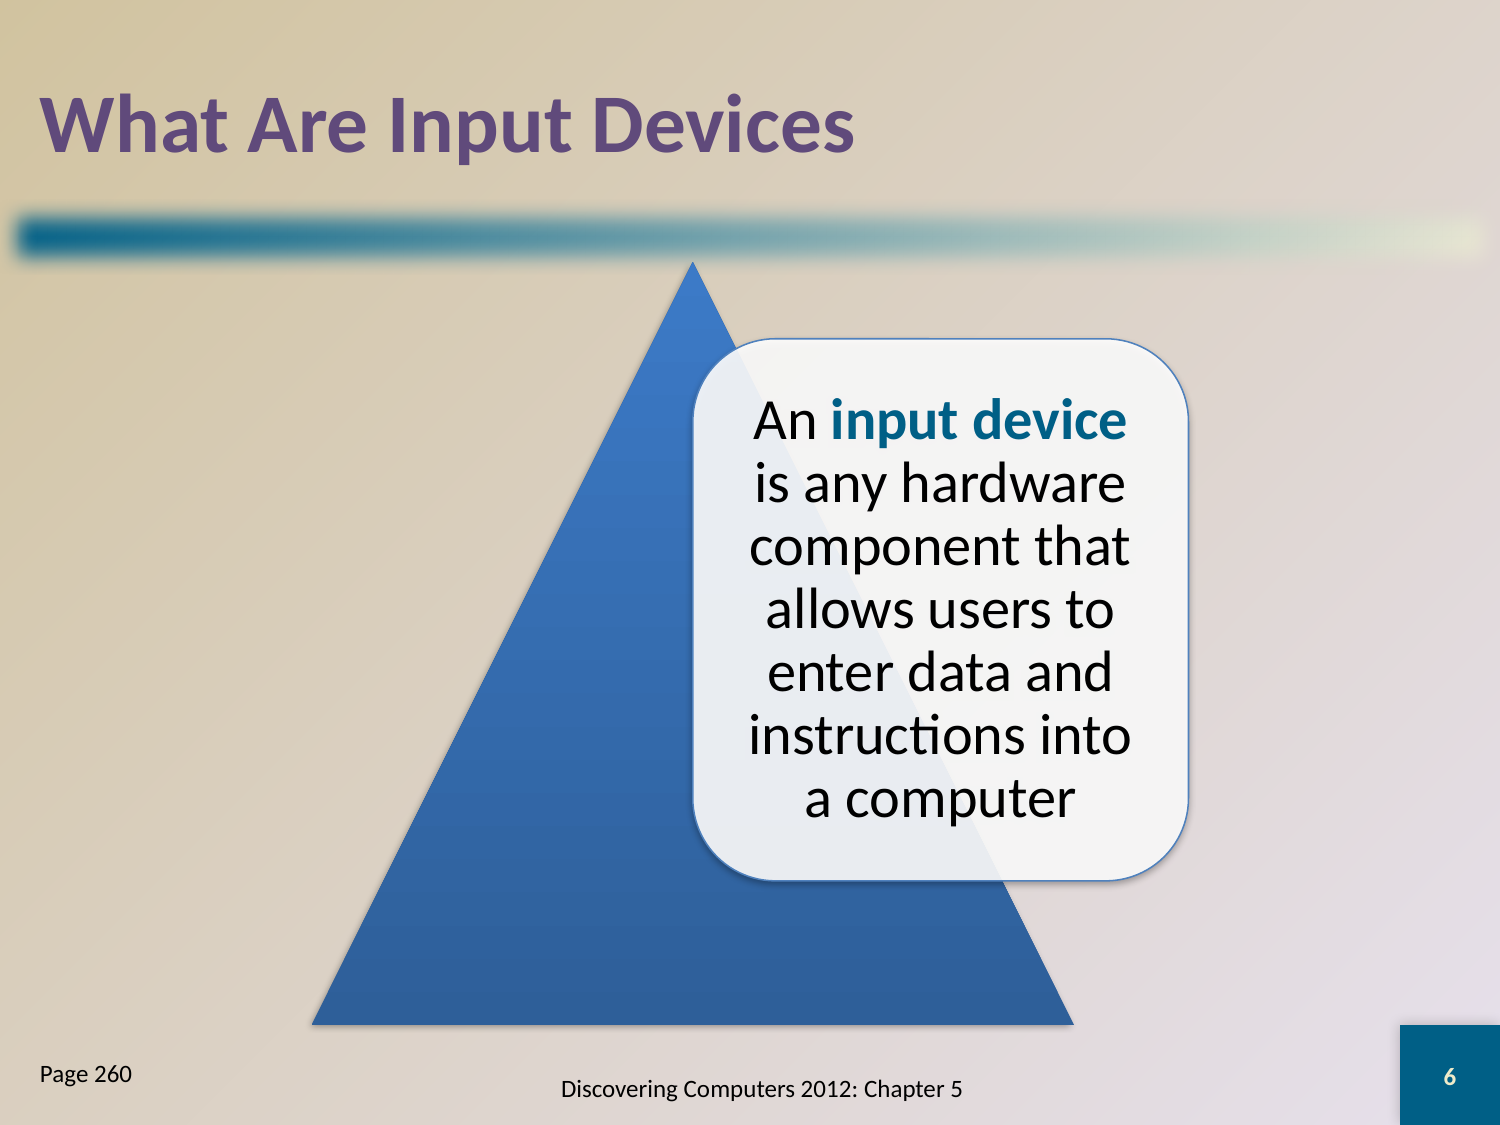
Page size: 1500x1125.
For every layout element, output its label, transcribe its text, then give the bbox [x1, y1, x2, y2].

footer Discovering Computers 2012: Chapter 5 [450, 1050, 1075, 1125]
slide_number 6 [1400, 1025, 1500, 1125]
title What Are Input Devices [24, 24, 1475, 213]
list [24, 262, 1476, 1026]
list Page 260 [24, 1050, 300, 1125]
